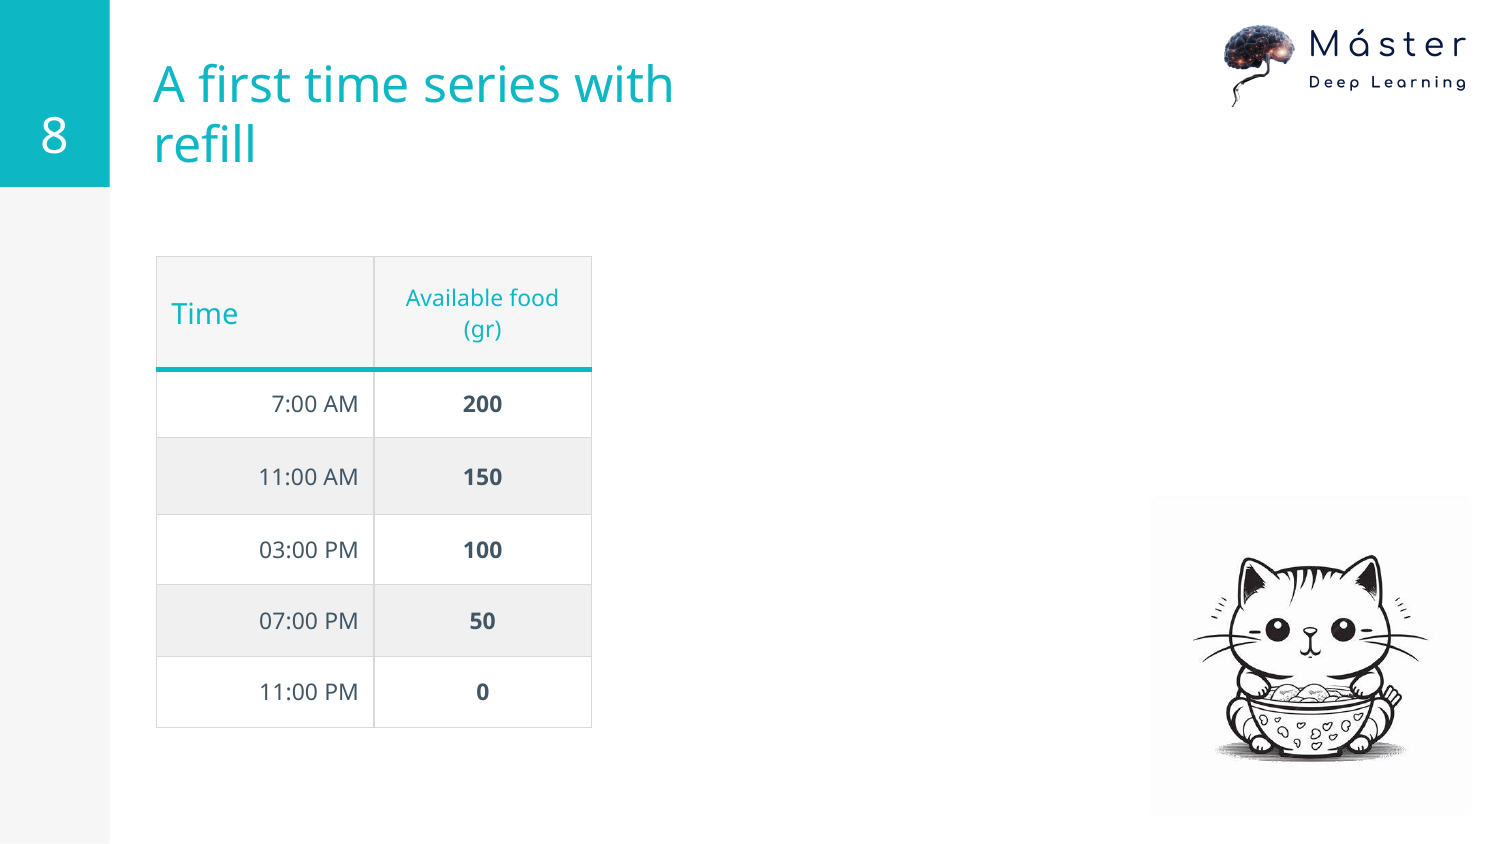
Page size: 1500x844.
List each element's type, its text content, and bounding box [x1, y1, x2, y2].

table_cell 50 [375, 585, 591, 656]
table_cell 7:00 AM [157, 372, 373, 437]
slide_number 8 [0, 0, 110, 187]
table_cell 03:00 PM [157, 515, 373, 584]
table_header Available food (gr) [375, 257, 591, 367]
table_cell 200 [375, 372, 591, 437]
picture [1148, 494, 1472, 818]
table_header Time [157, 257, 373, 367]
picture [1211, 11, 1483, 111]
table_cell 100 [375, 515, 591, 584]
table_cell 11:00 PM [157, 657, 373, 727]
table_cell 07:00 PM [157, 585, 373, 656]
title A first time series with refill [138, 0, 722, 188]
table_cell 11:00 AM [157, 438, 373, 514]
table_cell 150 [375, 438, 591, 514]
table_cell 0 [375, 657, 591, 727]
